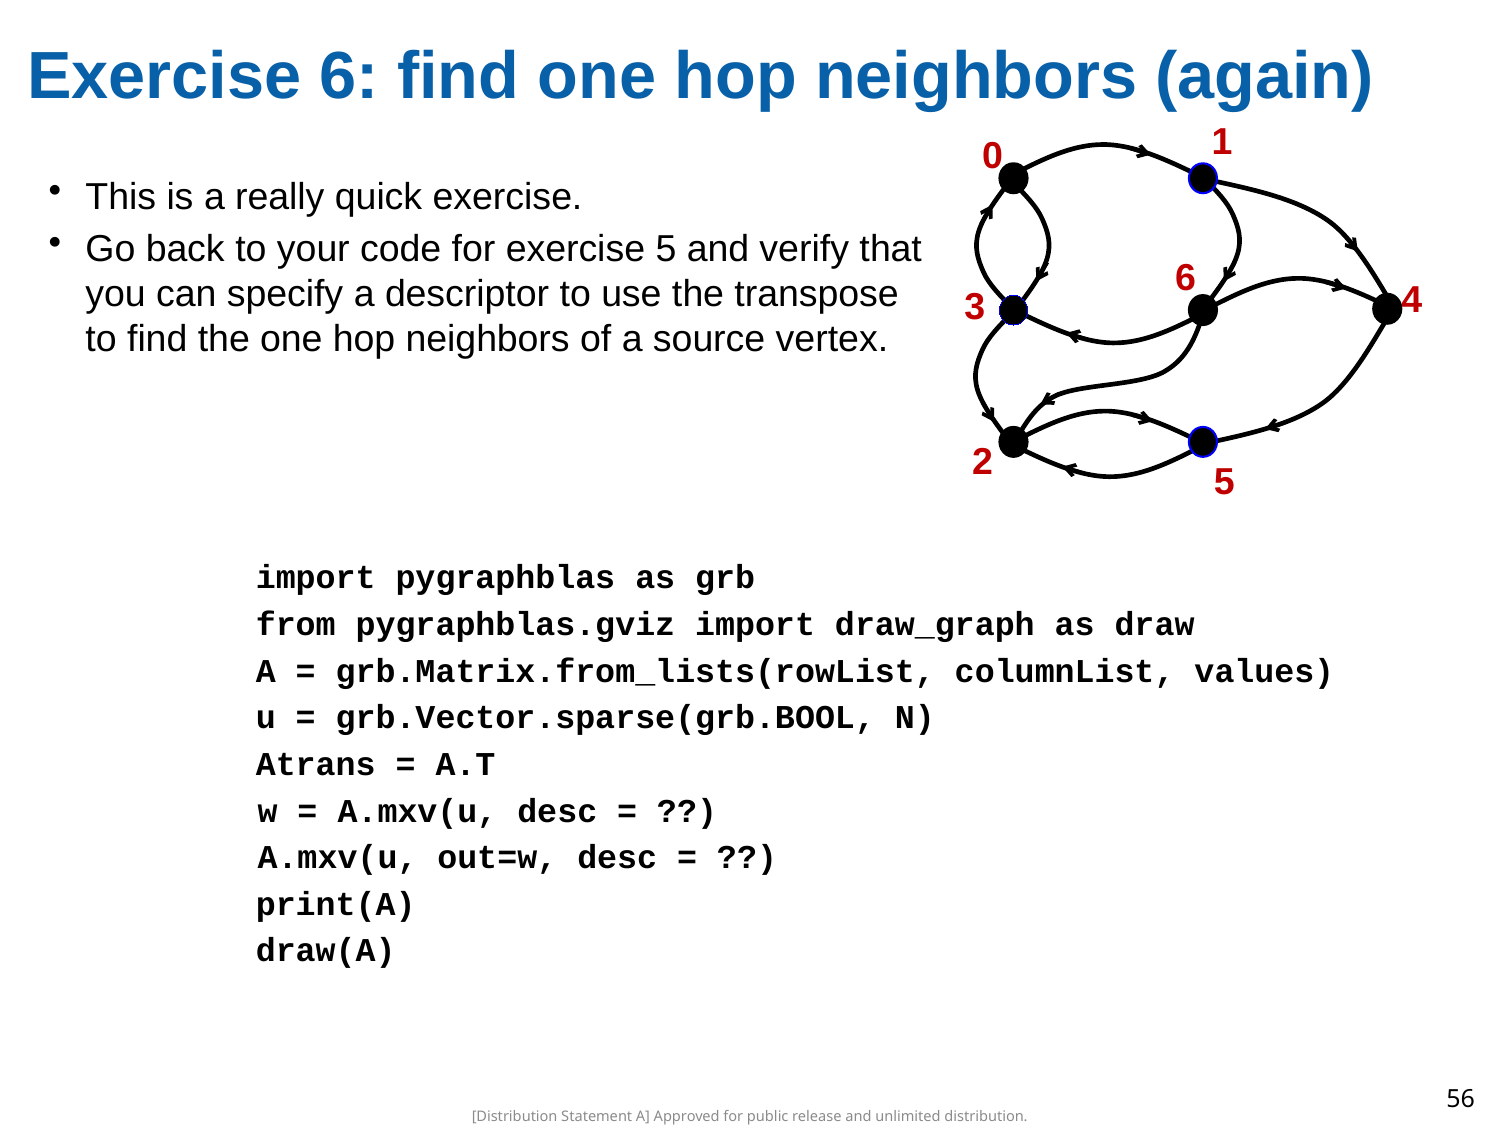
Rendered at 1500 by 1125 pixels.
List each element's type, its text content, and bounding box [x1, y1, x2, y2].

text_box import pygraphblas as grb from pygraphblas.gviz import draw_graph as draw A = grb.Matrix.from_lists(rowList, columnList, values) u = grb.Vector.sparse(grb.BOOL, N) Atrans = A.T w = A.mxv(u, desc = ??) A.mxv(u, out=w, desc = ??) print(A) draw(A) [87, 489, 1388, 1045]
title Exercise 6: find one hop neighbors (again) [27, 31, 1500, 178]
slide_number 56 [1431, 1074, 1500, 1125]
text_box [954, 109, 1432, 500]
list This is a really quick exercise. Go back to your code for exercise 5 and verify that you can specify a descriptor to use the transpose to find the one hop neighbors of a source vertex. [48, 171, 934, 485]
